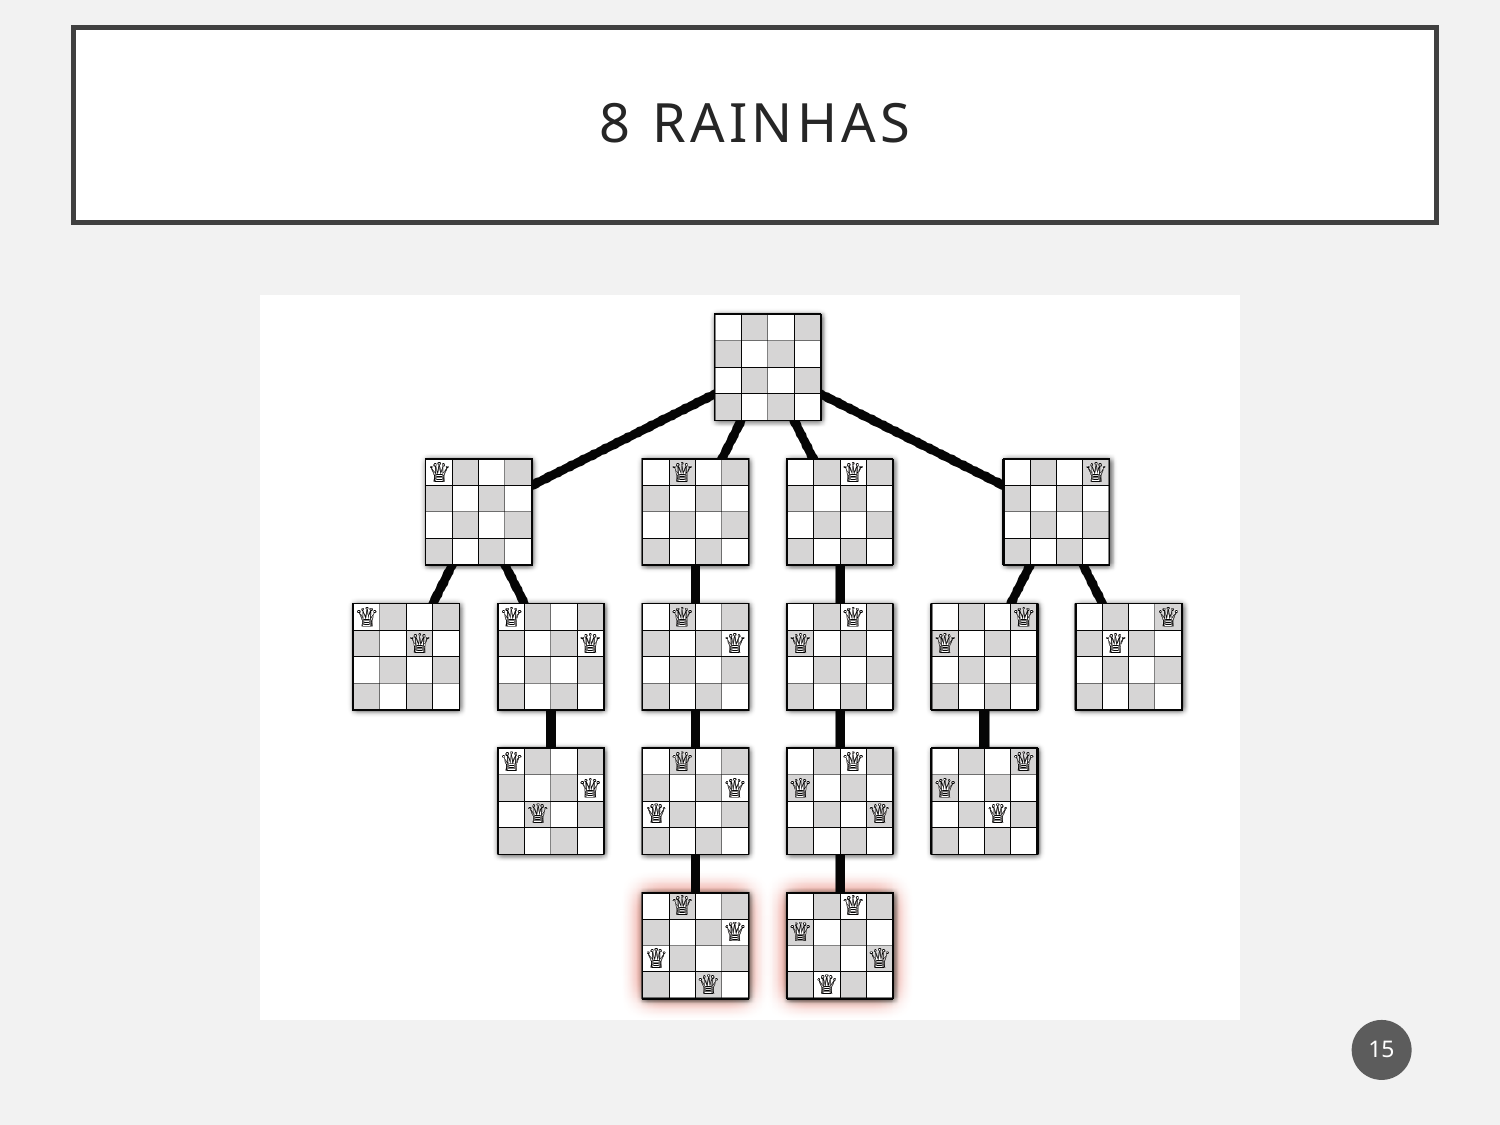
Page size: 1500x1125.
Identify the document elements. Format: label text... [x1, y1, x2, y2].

picture [259, 295, 1241, 1020]
title 8 Rainhas [71, 25, 1439, 225]
slide_number 15 [1351, 1019, 1412, 1080]
